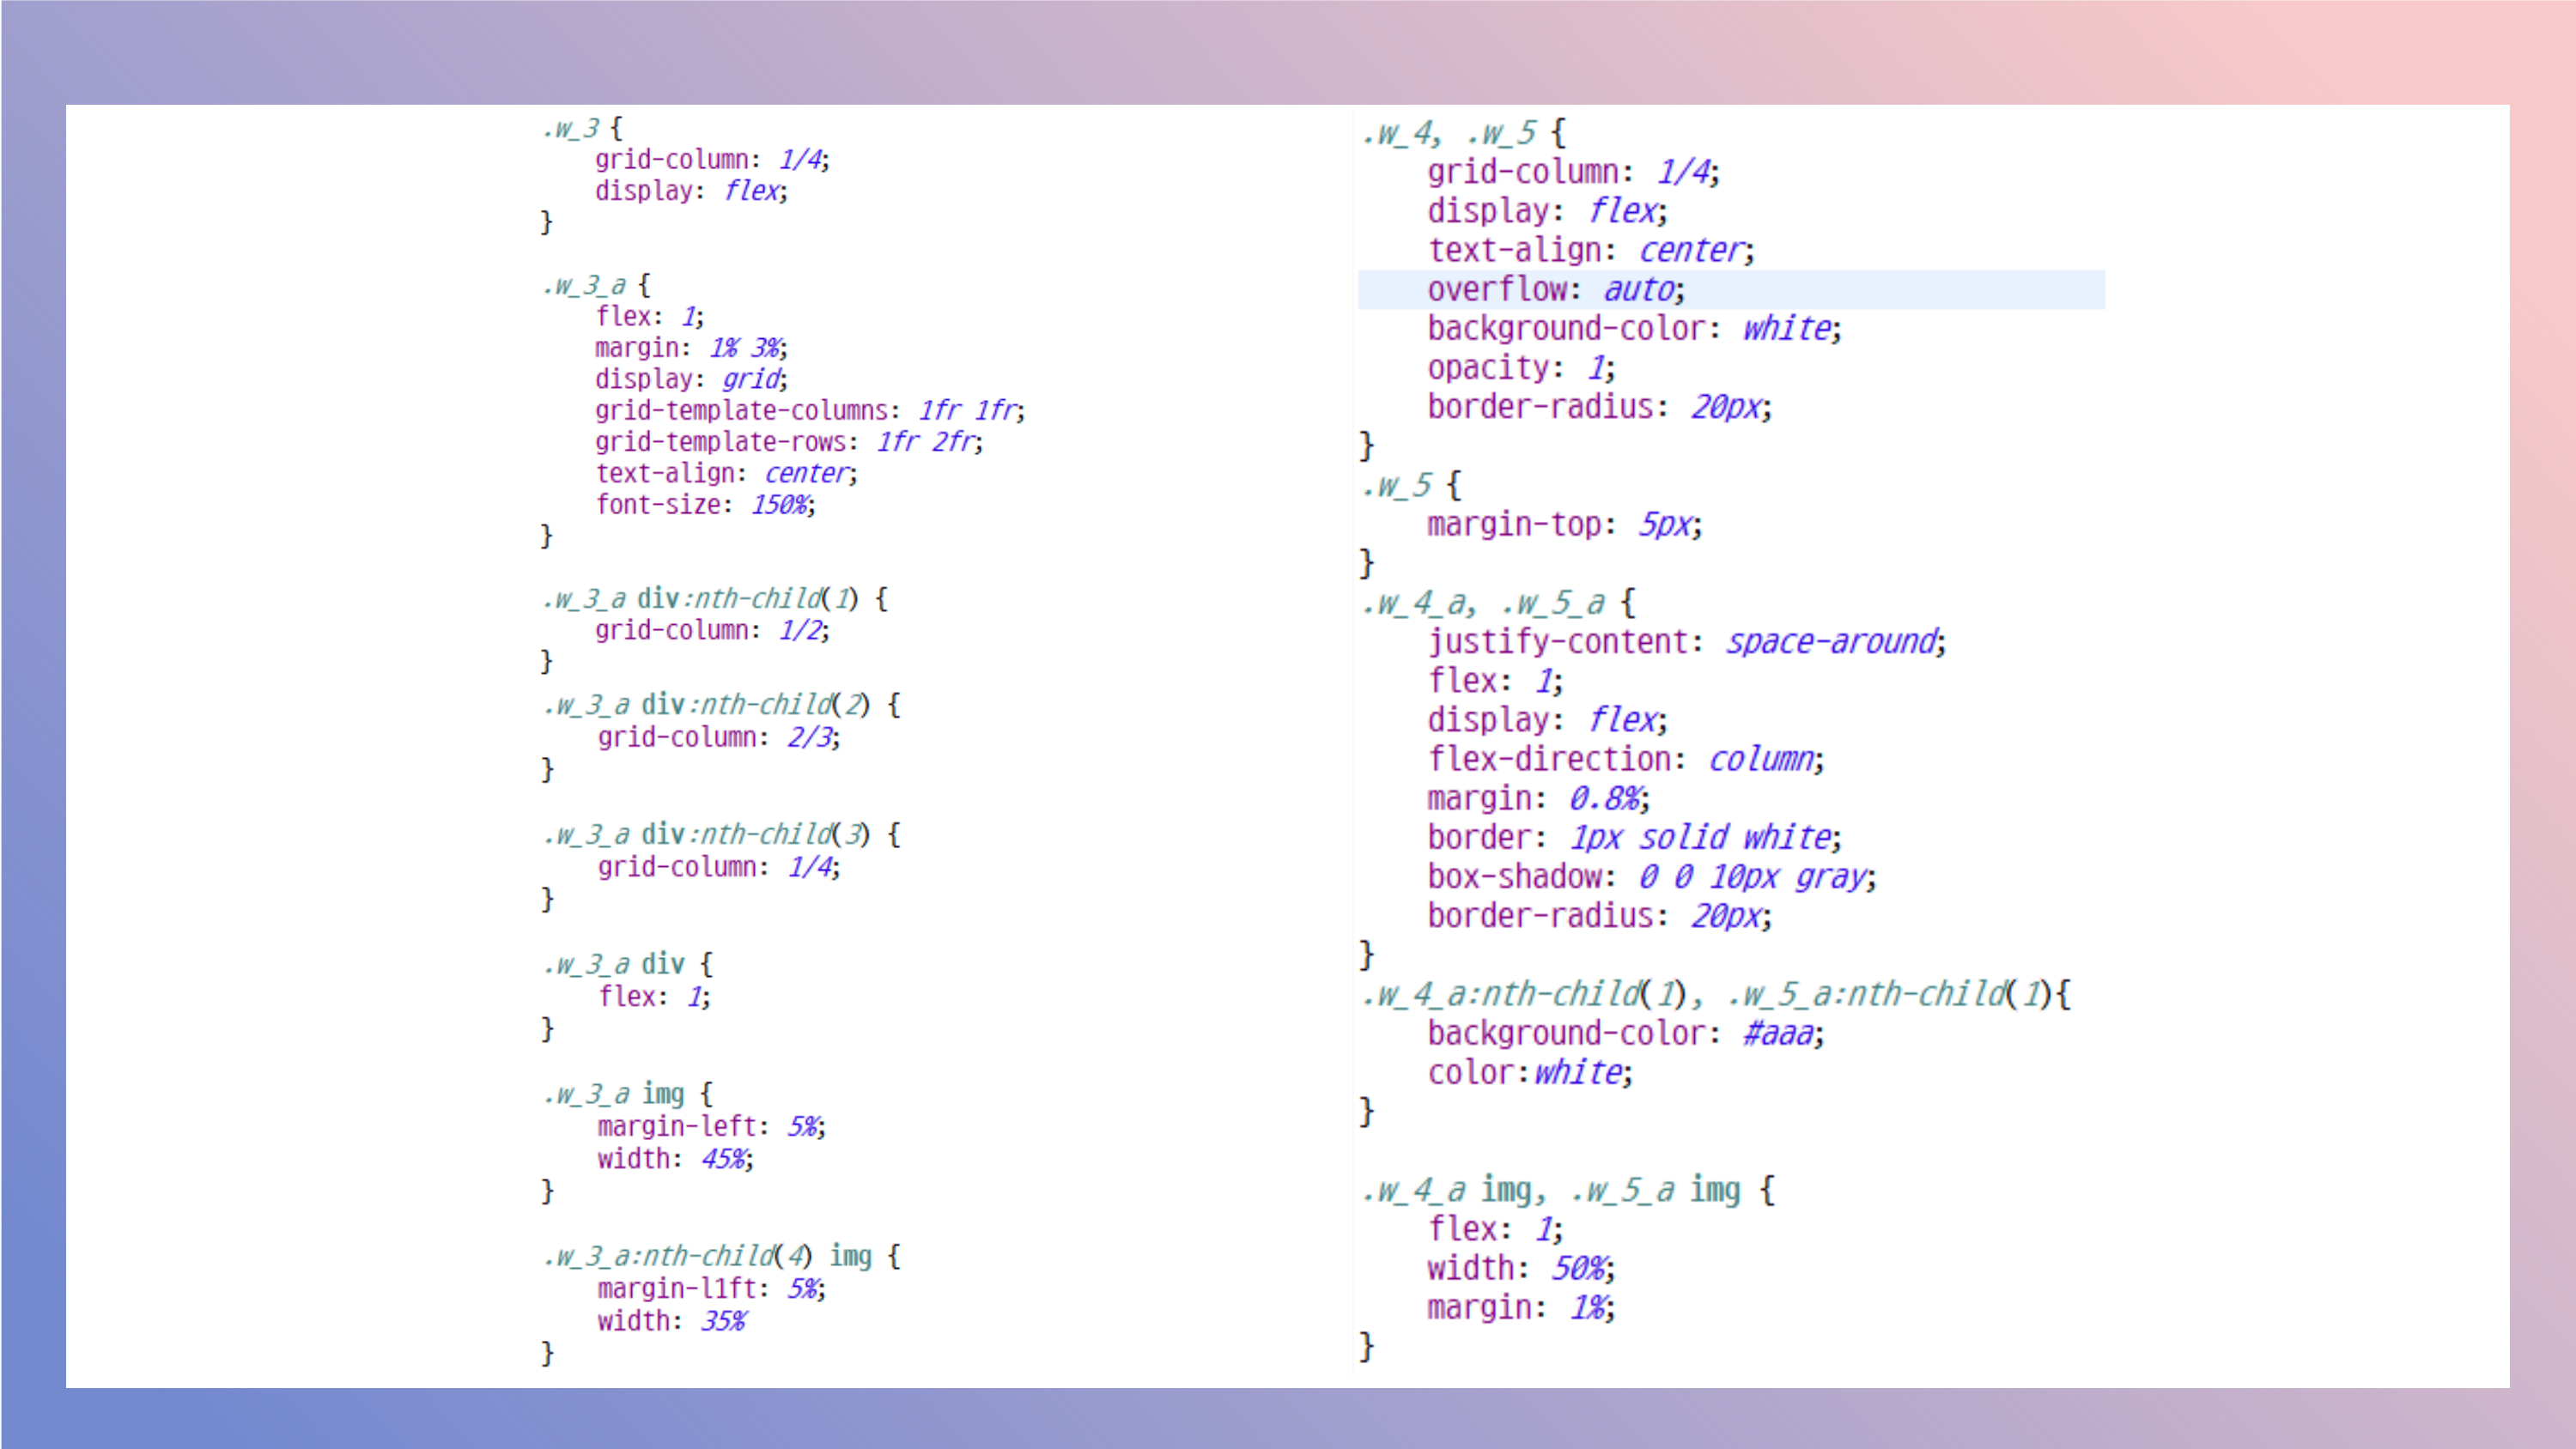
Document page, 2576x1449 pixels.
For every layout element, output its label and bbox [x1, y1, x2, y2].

picture [537, 110, 1037, 682]
picture [1352, 110, 2105, 1377]
picture [538, 686, 934, 1377]
text_box [0, 0, 2576, 1449]
